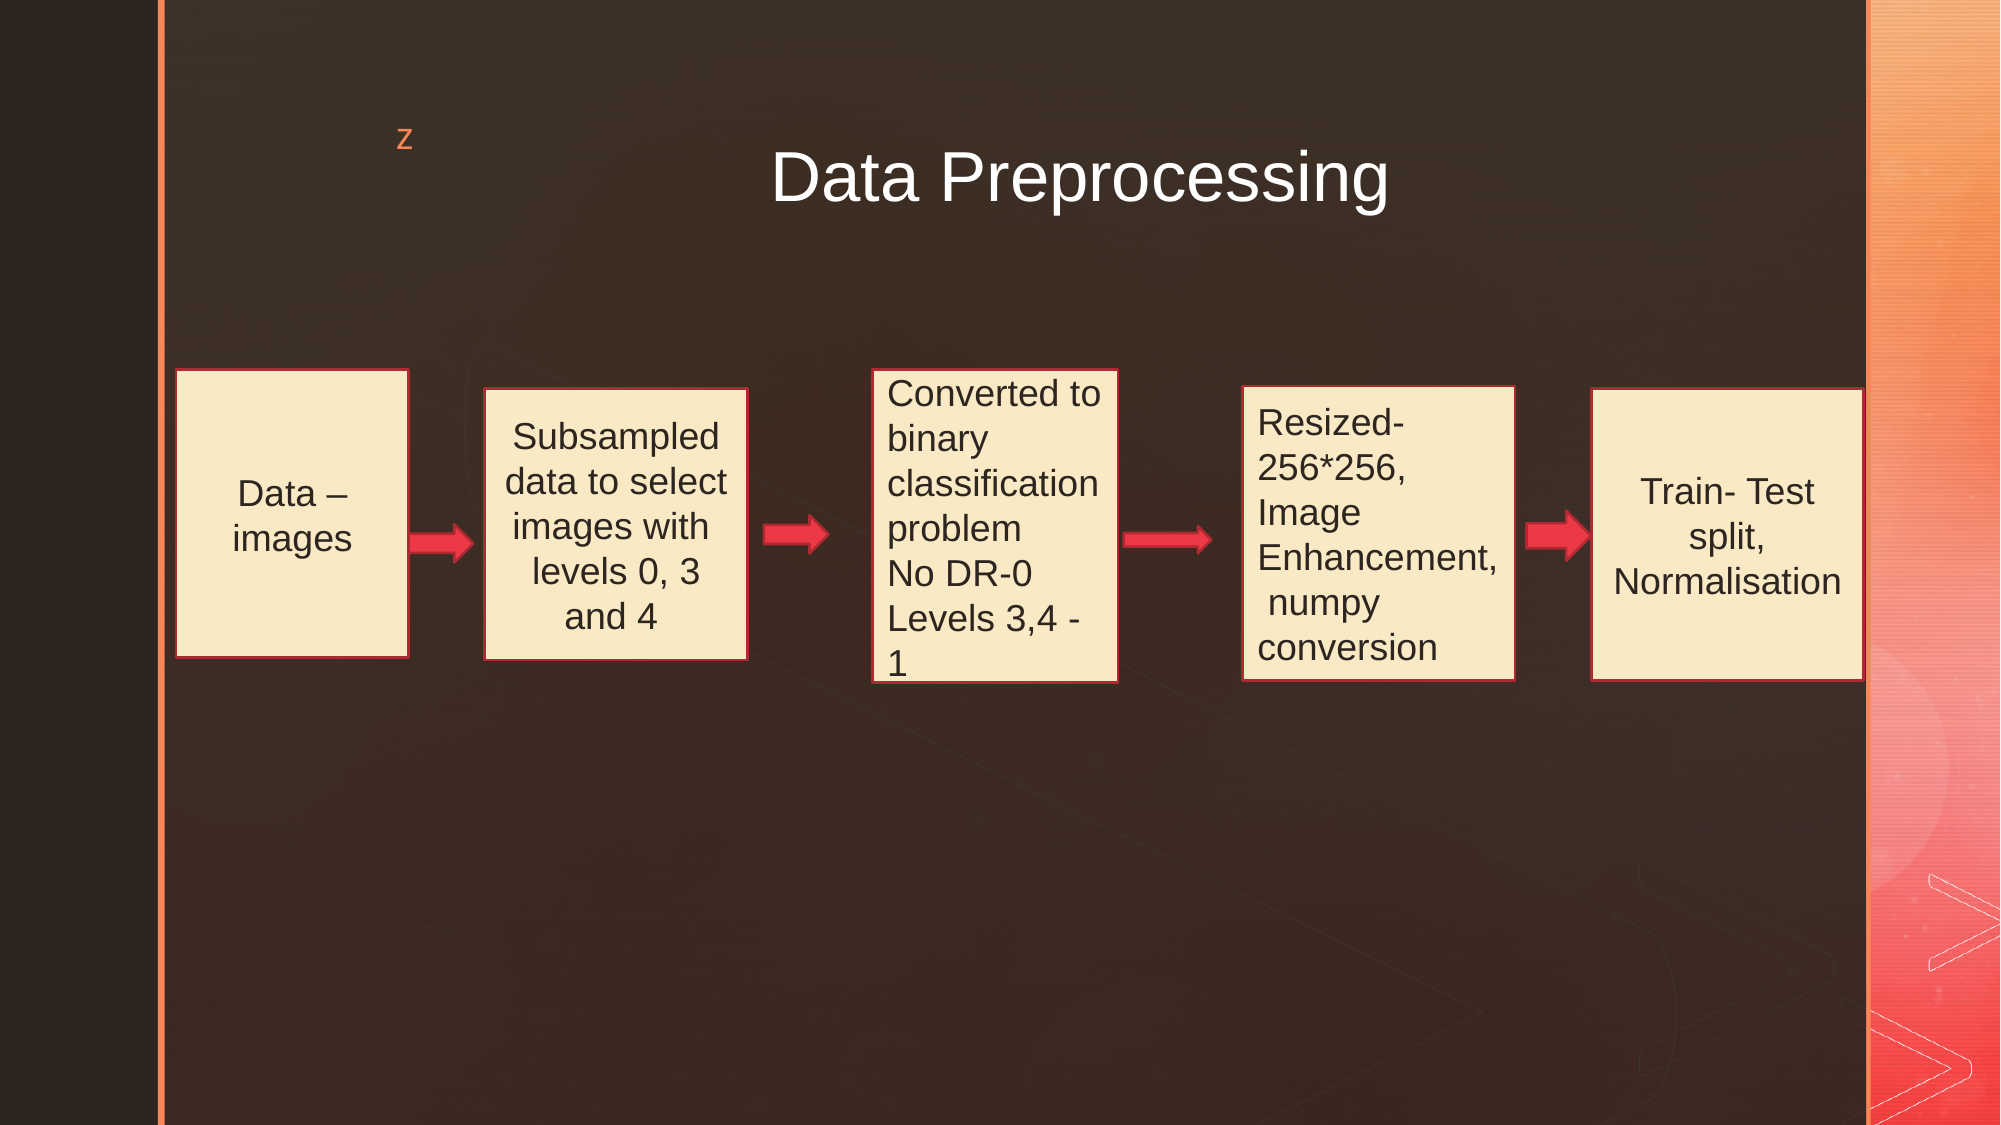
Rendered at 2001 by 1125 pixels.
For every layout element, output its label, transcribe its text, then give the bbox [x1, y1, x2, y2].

title Data Preprocessing [428, 132, 1734, 310]
text_box [1525, 509, 1593, 563]
text_box [762, 514, 830, 555]
text_box Converted to binary classification problem No DR-0 Levels 3,4 - 1 [871, 368, 1119, 684]
text_box Resized- 256*256, Image Enhancement, numpy conversion [1241, 385, 1516, 682]
text_box [1122, 524, 1213, 555]
text_box Subsampled data to select images with levels 0, 3 and 4 [483, 387, 749, 661]
picture [1871, 0, 2001, 1125]
text_box Train- Test split, Normalisation [1590, 387, 1865, 682]
text_box [407, 522, 475, 564]
text_box Data –images [175, 368, 410, 659]
